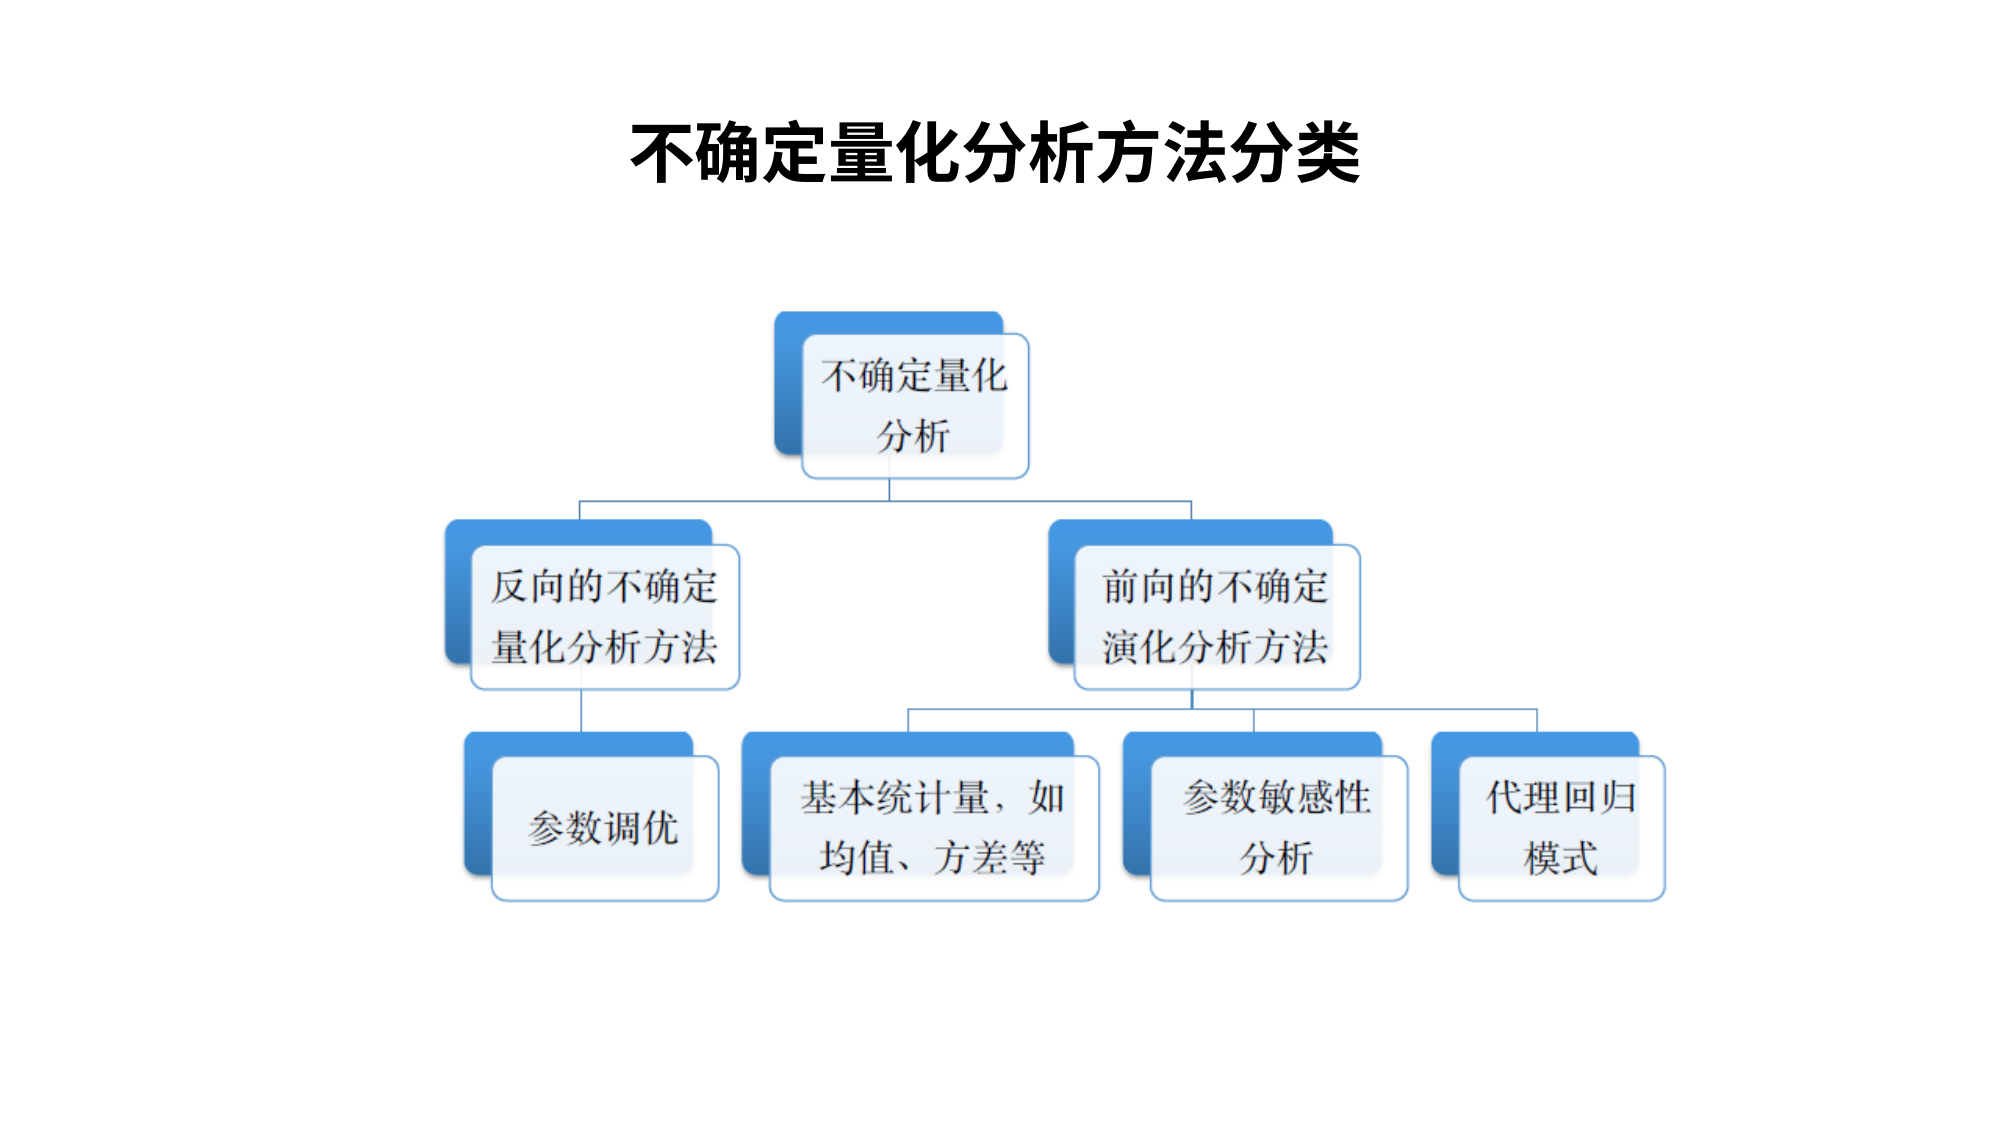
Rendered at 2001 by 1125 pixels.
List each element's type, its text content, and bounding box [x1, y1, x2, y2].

picture [260, 170, 1790, 954]
text_box 不确定量化分析⽅法分类 [346, 103, 1644, 170]
